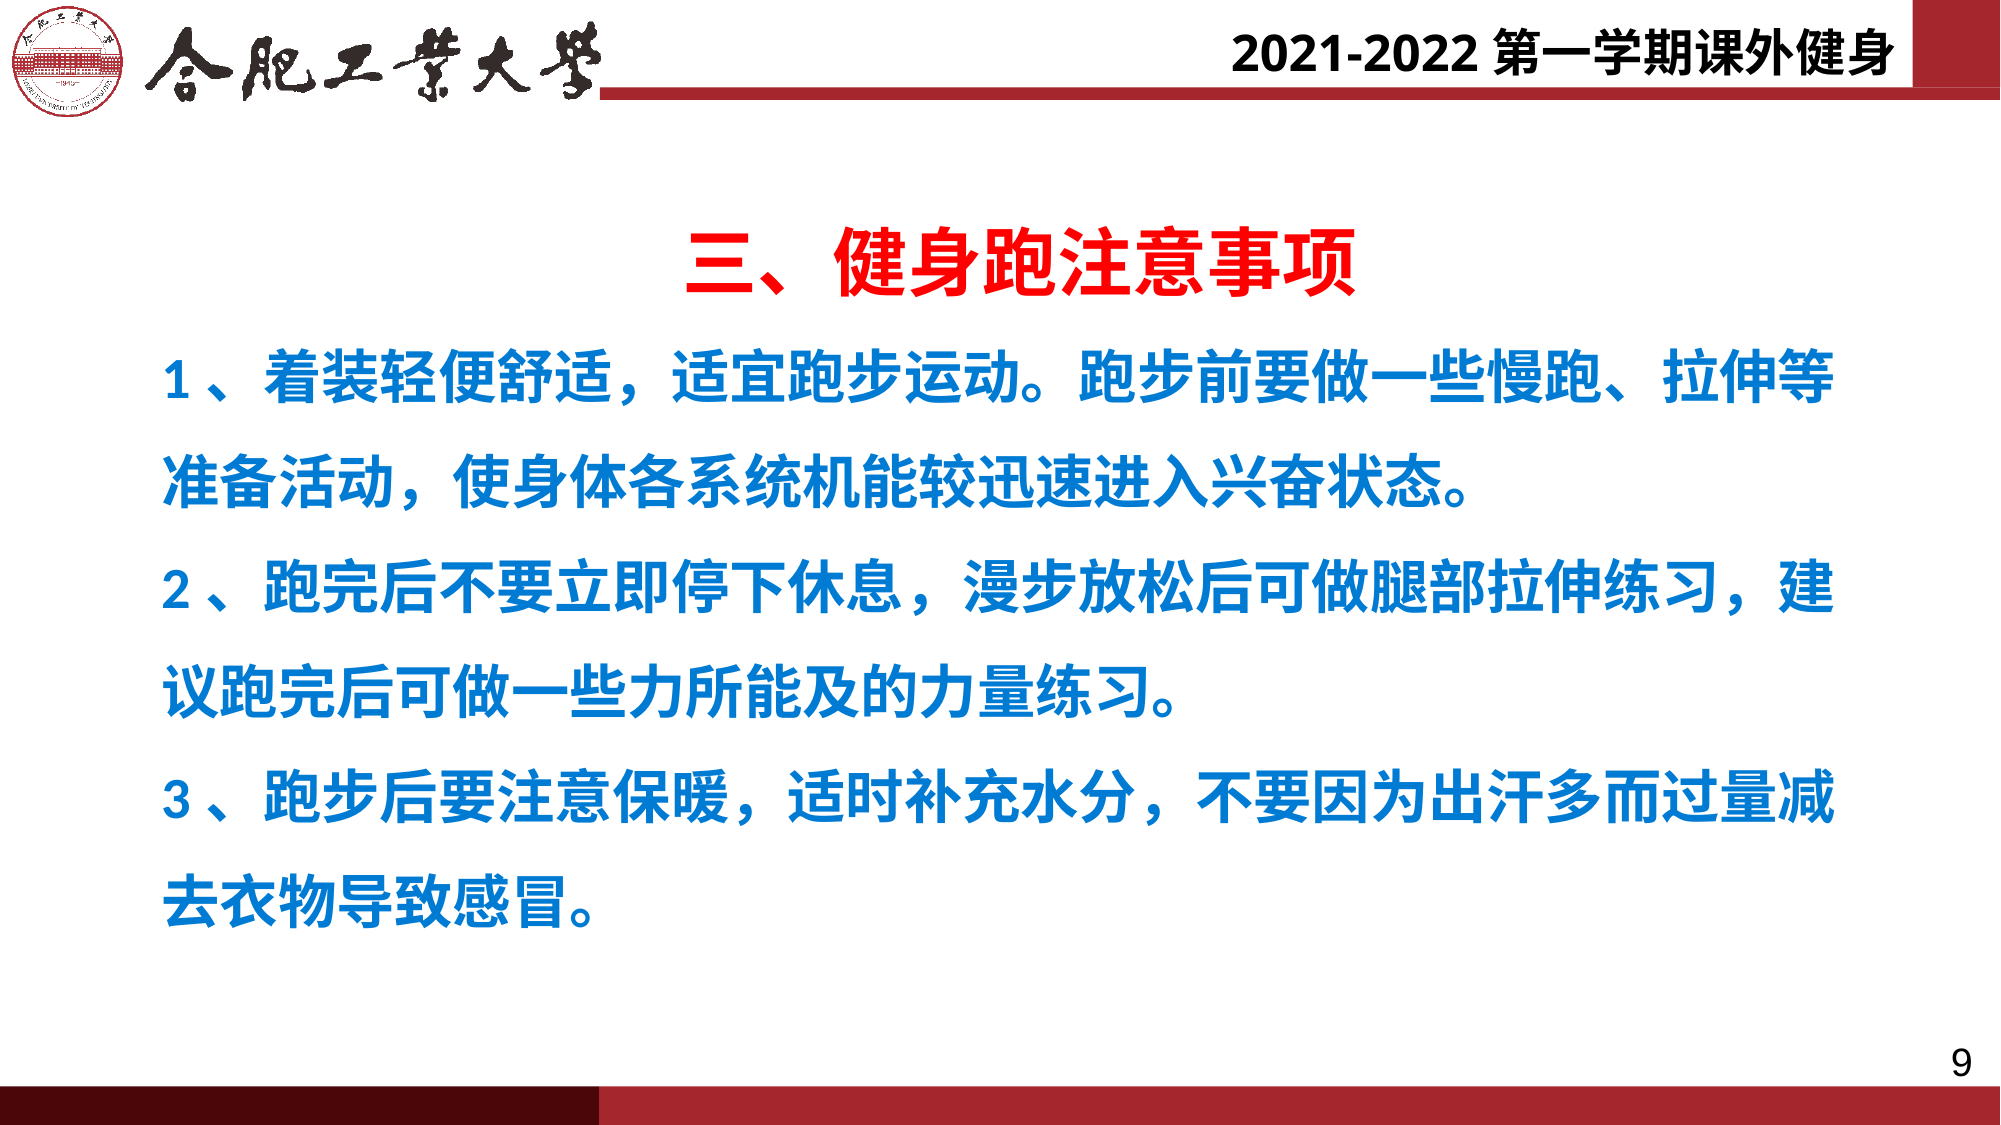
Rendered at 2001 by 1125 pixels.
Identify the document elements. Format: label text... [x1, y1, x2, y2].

text_box 2021-2022第一学期课外健身 [937, 13, 1912, 90]
picture [12, 6, 601, 117]
text_box 三、健身跑注意事项 1、着装轻便舒适，适宜跑步运动。跑步前要做一些慢跑、拉伸等准备活动，使身体各系统机能较迅速进入兴奋状态。 2、跑完后不要立即停下休息，漫步放松后可做腿部拉伸练习，建议跑完后可做一些力所能及的力量练习。 3、跑步后要注意保暖，适时补充水分，不要因为出汗多而过量减去衣物导致感冒。 [74, 162, 1894, 981]
